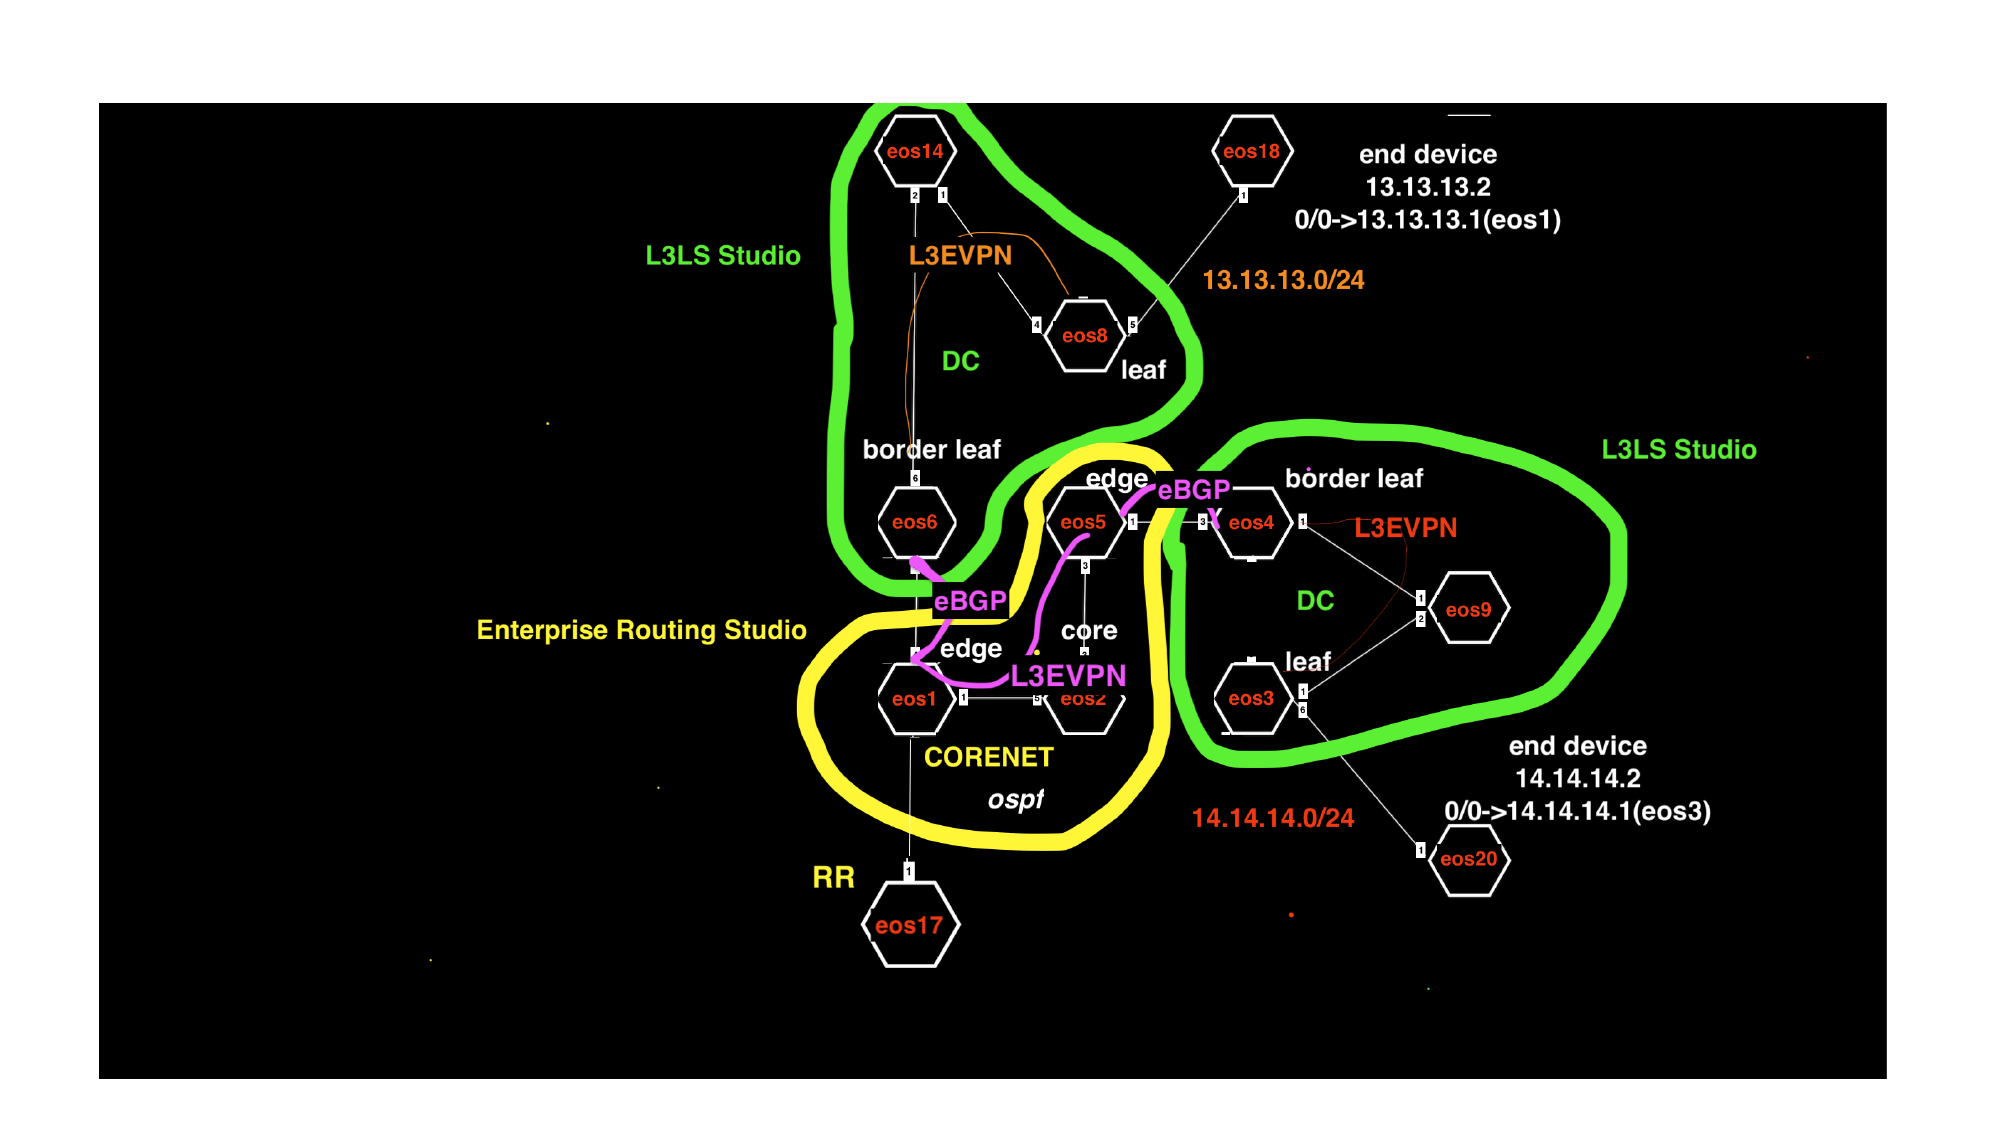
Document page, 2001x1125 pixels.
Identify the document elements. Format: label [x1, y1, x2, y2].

list [99, 103, 1887, 1079]
